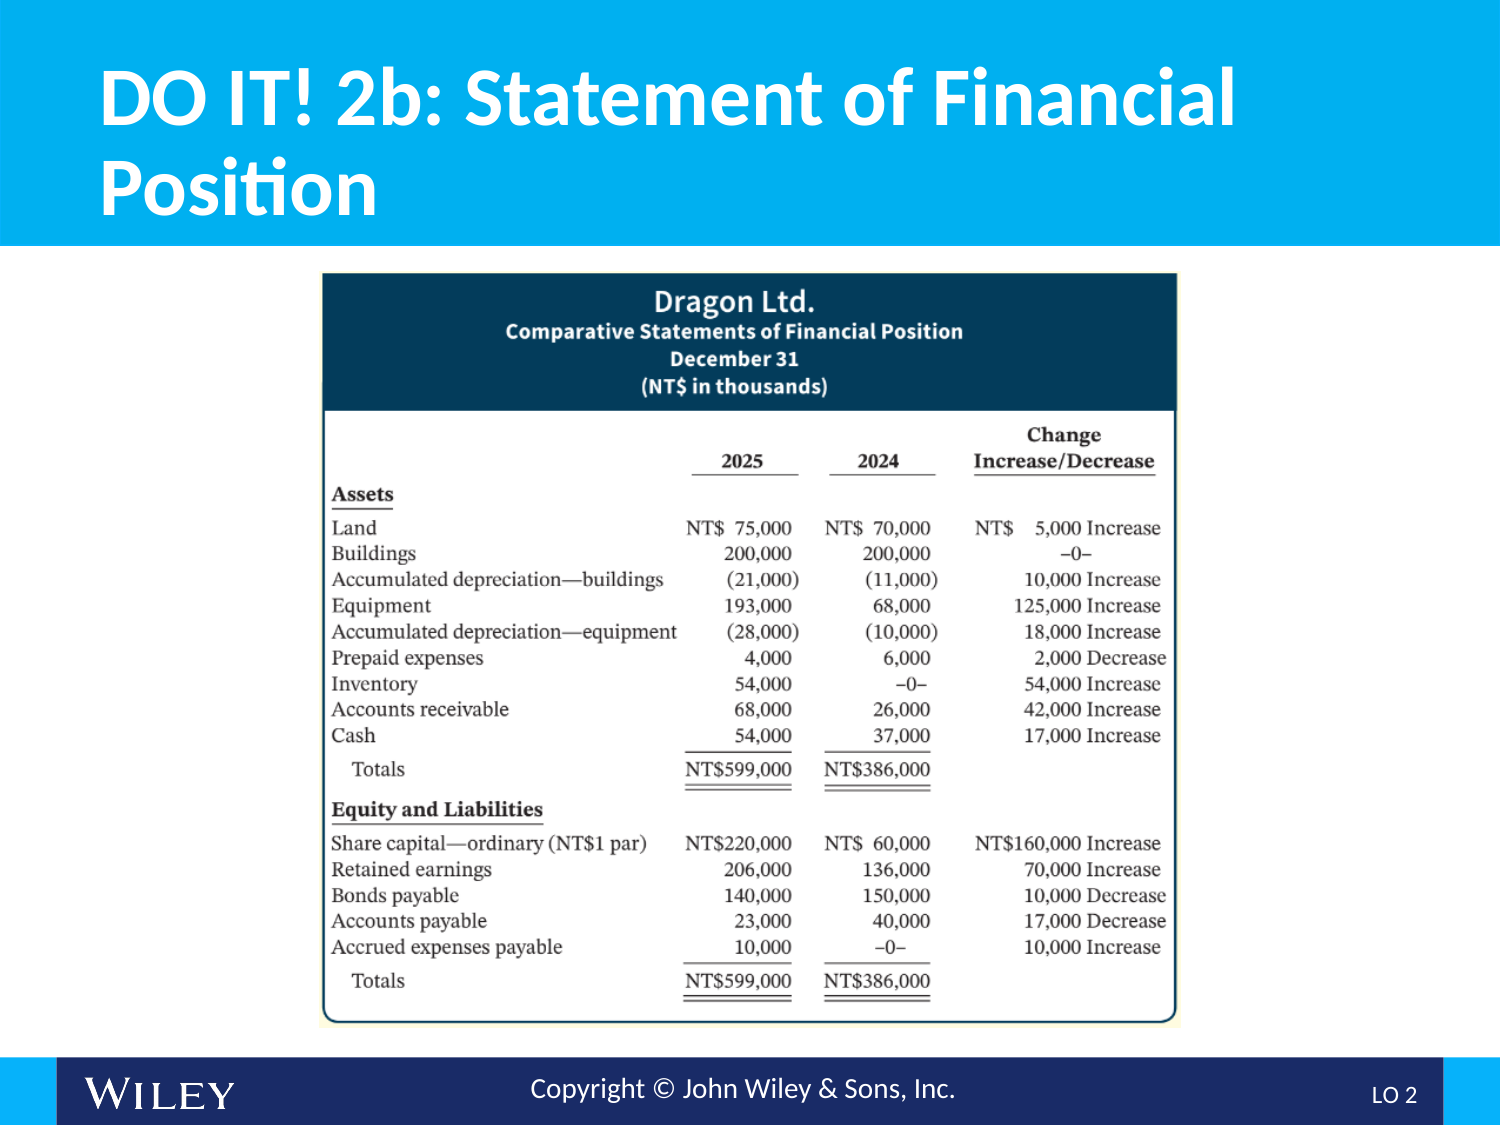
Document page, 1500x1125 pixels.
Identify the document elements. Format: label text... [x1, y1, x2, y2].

title DO IT! 2b: Statement of Financial Position [84, 46, 1416, 215]
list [319, 271, 1181, 1028]
list L O 2 [1309, 1065, 1433, 1125]
